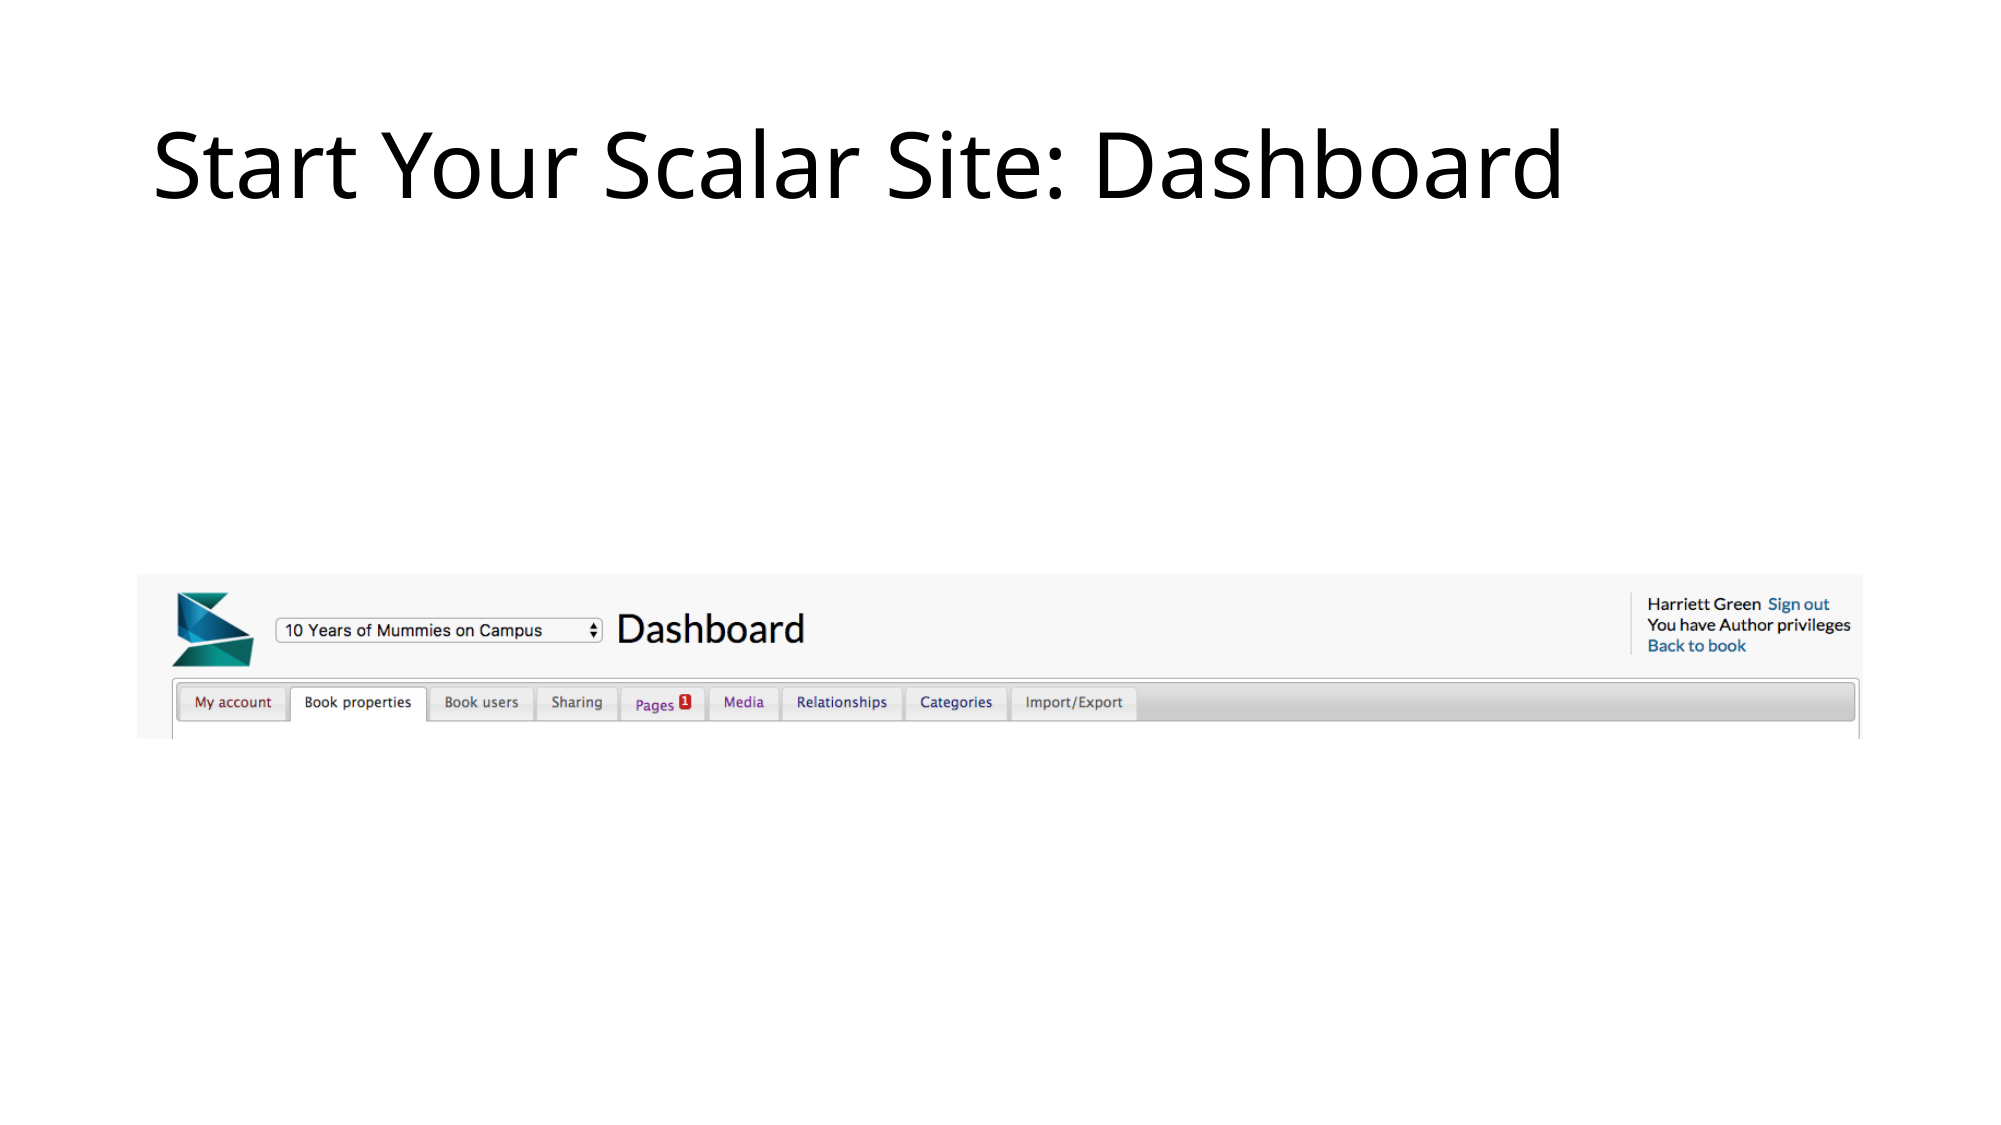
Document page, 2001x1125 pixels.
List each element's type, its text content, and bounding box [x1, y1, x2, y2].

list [137, 573, 1863, 739]
title Start Your Scalar Site: Dashboard [137, 59, 1863, 278]
